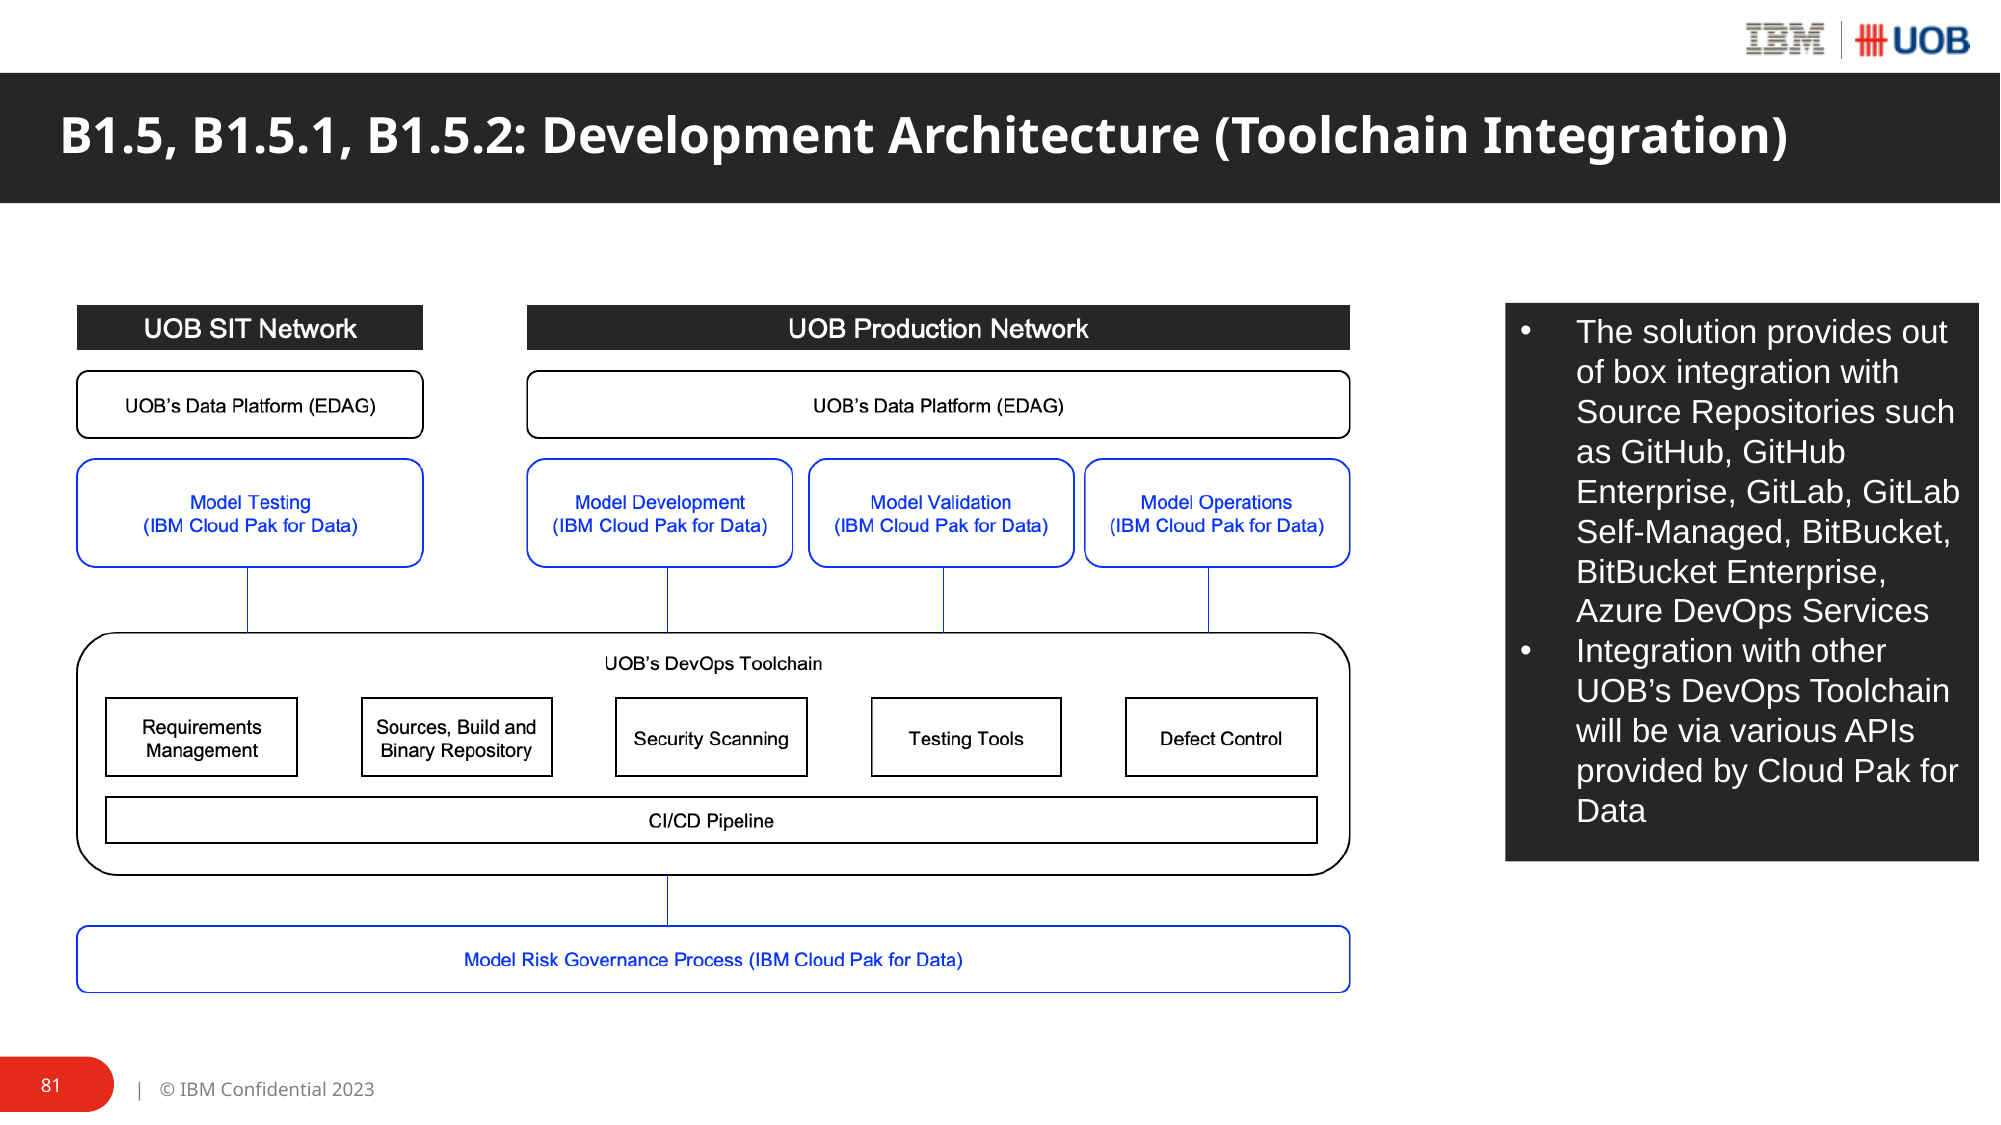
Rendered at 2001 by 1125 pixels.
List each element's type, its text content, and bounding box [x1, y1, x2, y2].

text_box The solution provides out of box integration with Source Repositories such as GitHub, GitHub Enterprise, GitLab, GitLab Self-Managed, BitBucket, BitBucket Enterprise, Azure DevOps Services Integration with other UOB’s DevOps Toolchain will be via various APIs provided by Cloud Pak for Data [1504, 302, 1980, 862]
picture [75, 302, 1351, 993]
picture [1855, 10, 1970, 71]
title B1.5, B1.5.1, B1.5.2: Development Architecture (Toolchain Integration) [59, 102, 1937, 174]
